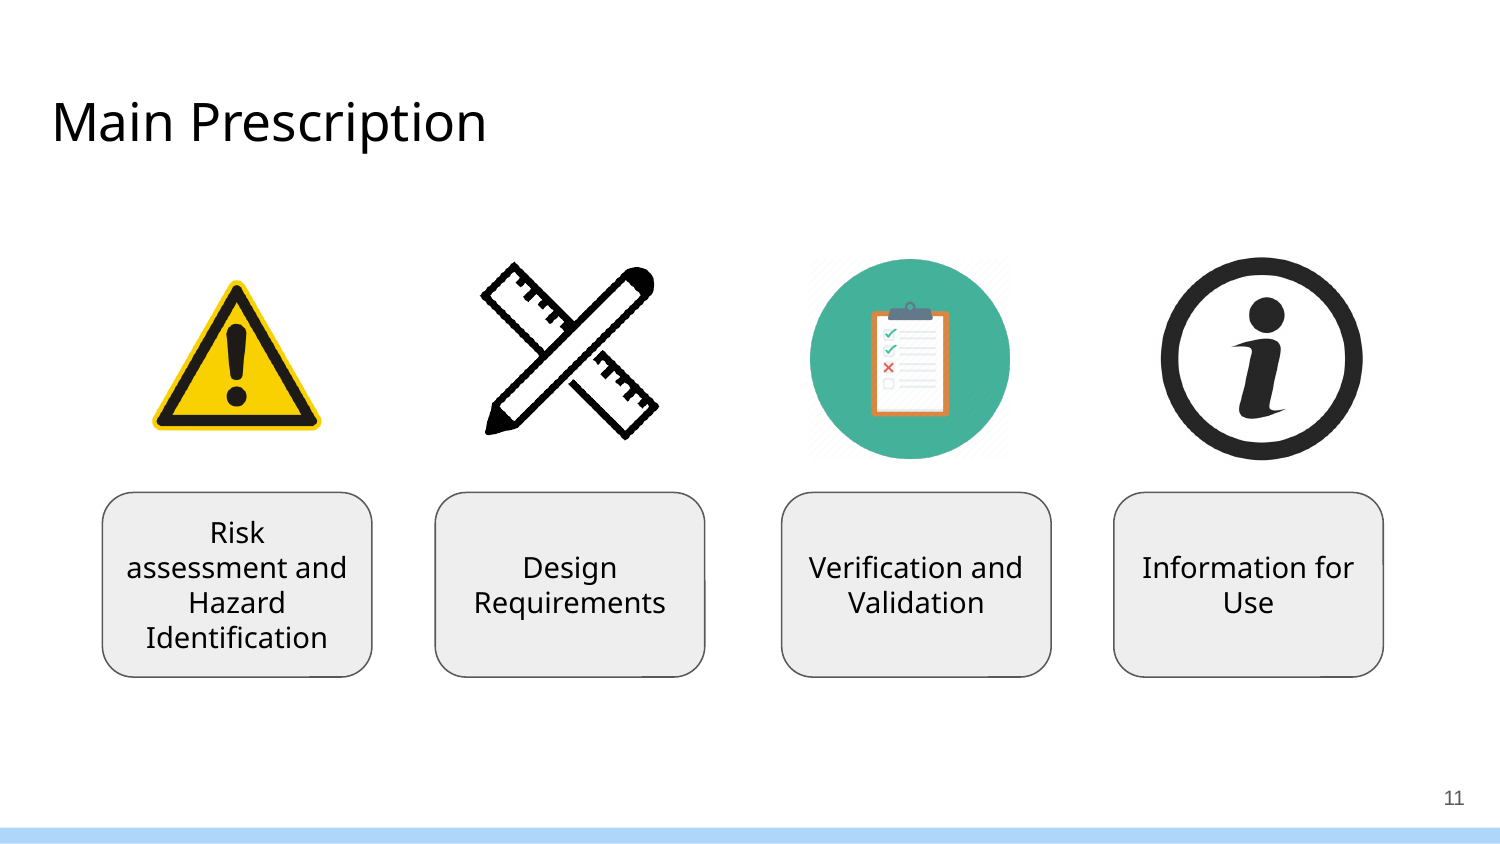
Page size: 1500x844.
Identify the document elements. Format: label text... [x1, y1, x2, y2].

text_box Risk assessment and Hazard Identification [102, 492, 372, 678]
picture [810, 259, 1010, 459]
title Main Prescription [51, 72, 1449, 167]
slide_number <number> [1389, 764, 1480, 830]
text_box Verification and Validation [781, 492, 1052, 678]
text_box Information for Use [1113, 492, 1384, 678]
picture [1094, 247, 1429, 470]
picture [477, 259, 663, 445]
picture [144, 259, 330, 445]
text_box Design Requirements [435, 492, 705, 678]
